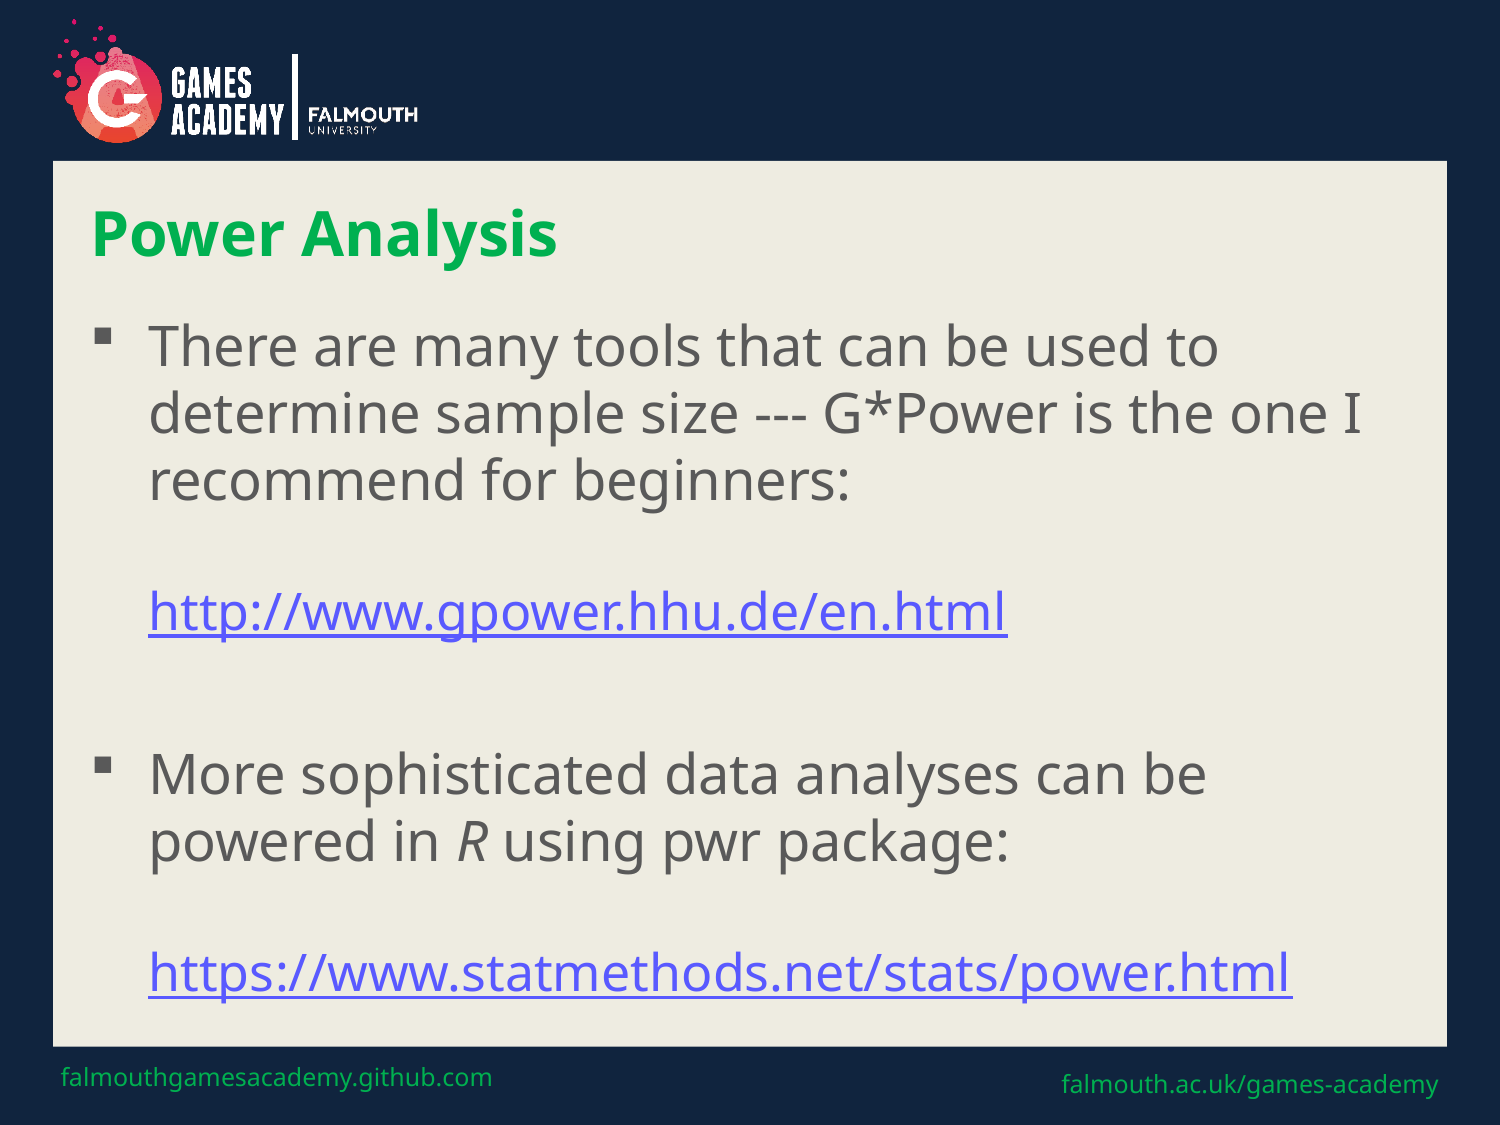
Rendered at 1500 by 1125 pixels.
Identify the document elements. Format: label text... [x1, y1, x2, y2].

picture [304, 104, 420, 138]
title Power Analysis [75, 184, 1425, 279]
list There are many tools that can be used to determine sample size --- G*Power is the one I recommend for beginners: http://www.gpower.hhu.de/en.html More sophisticated data analyses can be powered in R using pwr package: https://www.statmethods.net/stats/power.html [75, 302, 1425, 1024]
picture [53, 19, 284, 143]
